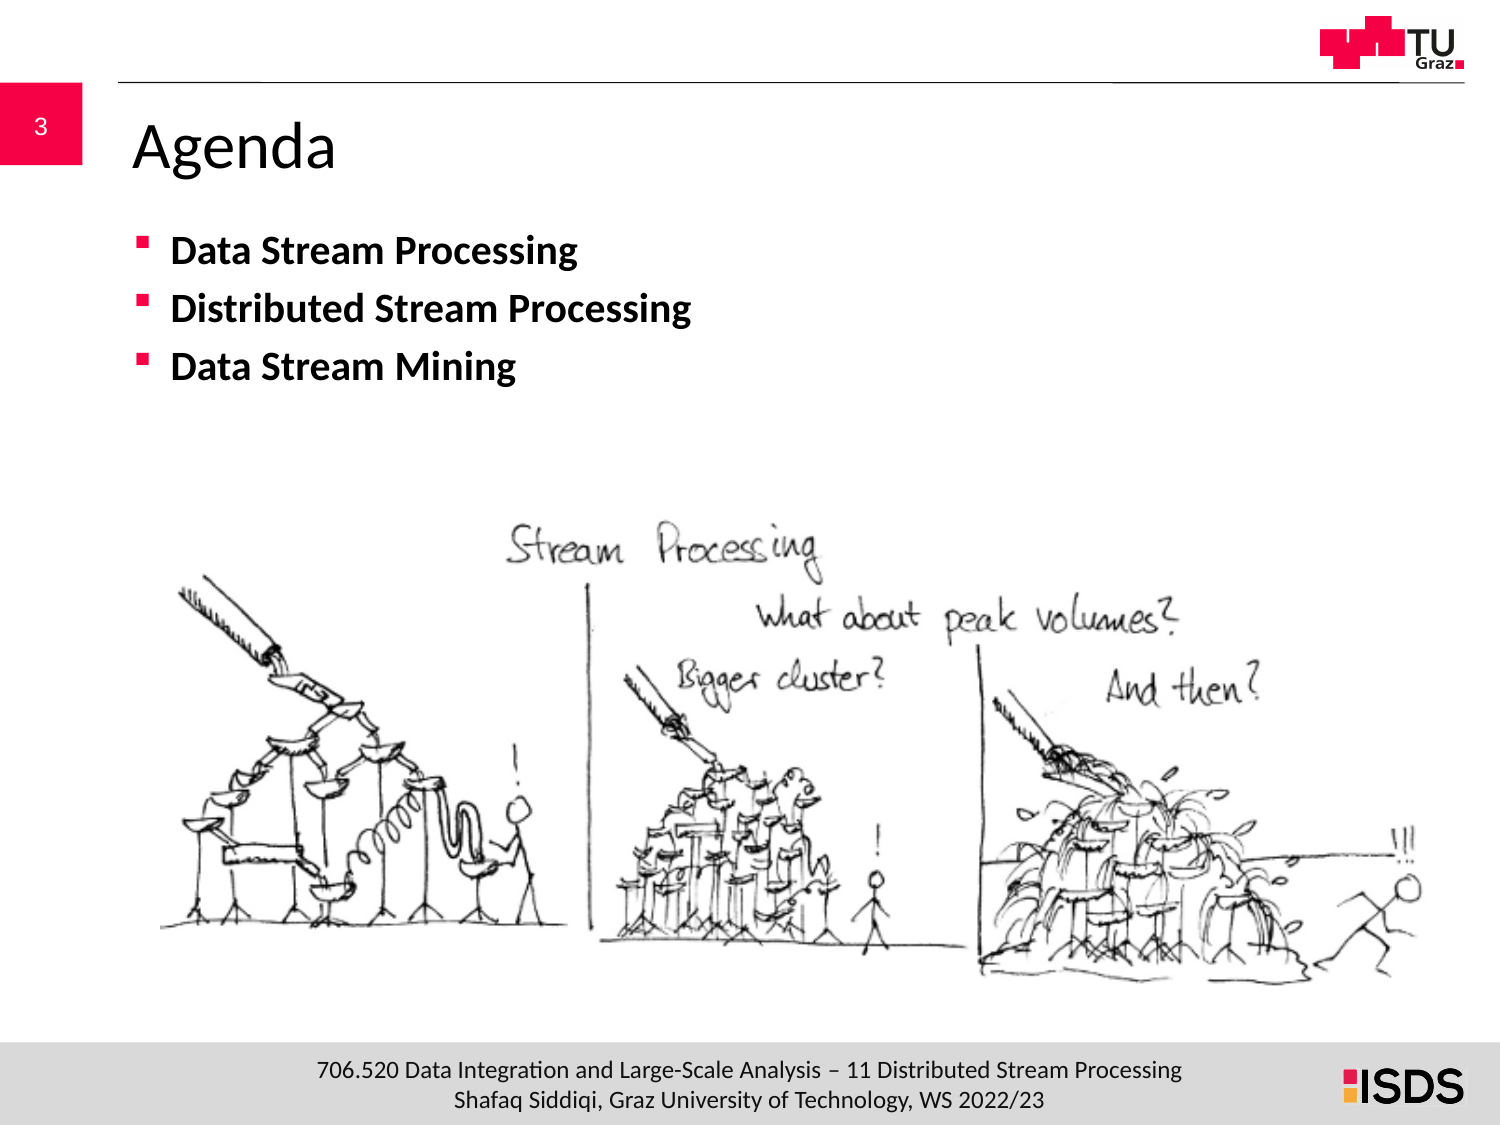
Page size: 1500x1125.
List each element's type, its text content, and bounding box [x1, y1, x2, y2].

picture [1339, 1065, 1468, 1107]
picture [1320, 16, 1464, 69]
picture [160, 507, 1427, 993]
title Agenda [118, 94, 1463, 215]
list Data Stream Processing Distributed Stream Processing Data Stream Mining [118, 215, 1463, 1026]
